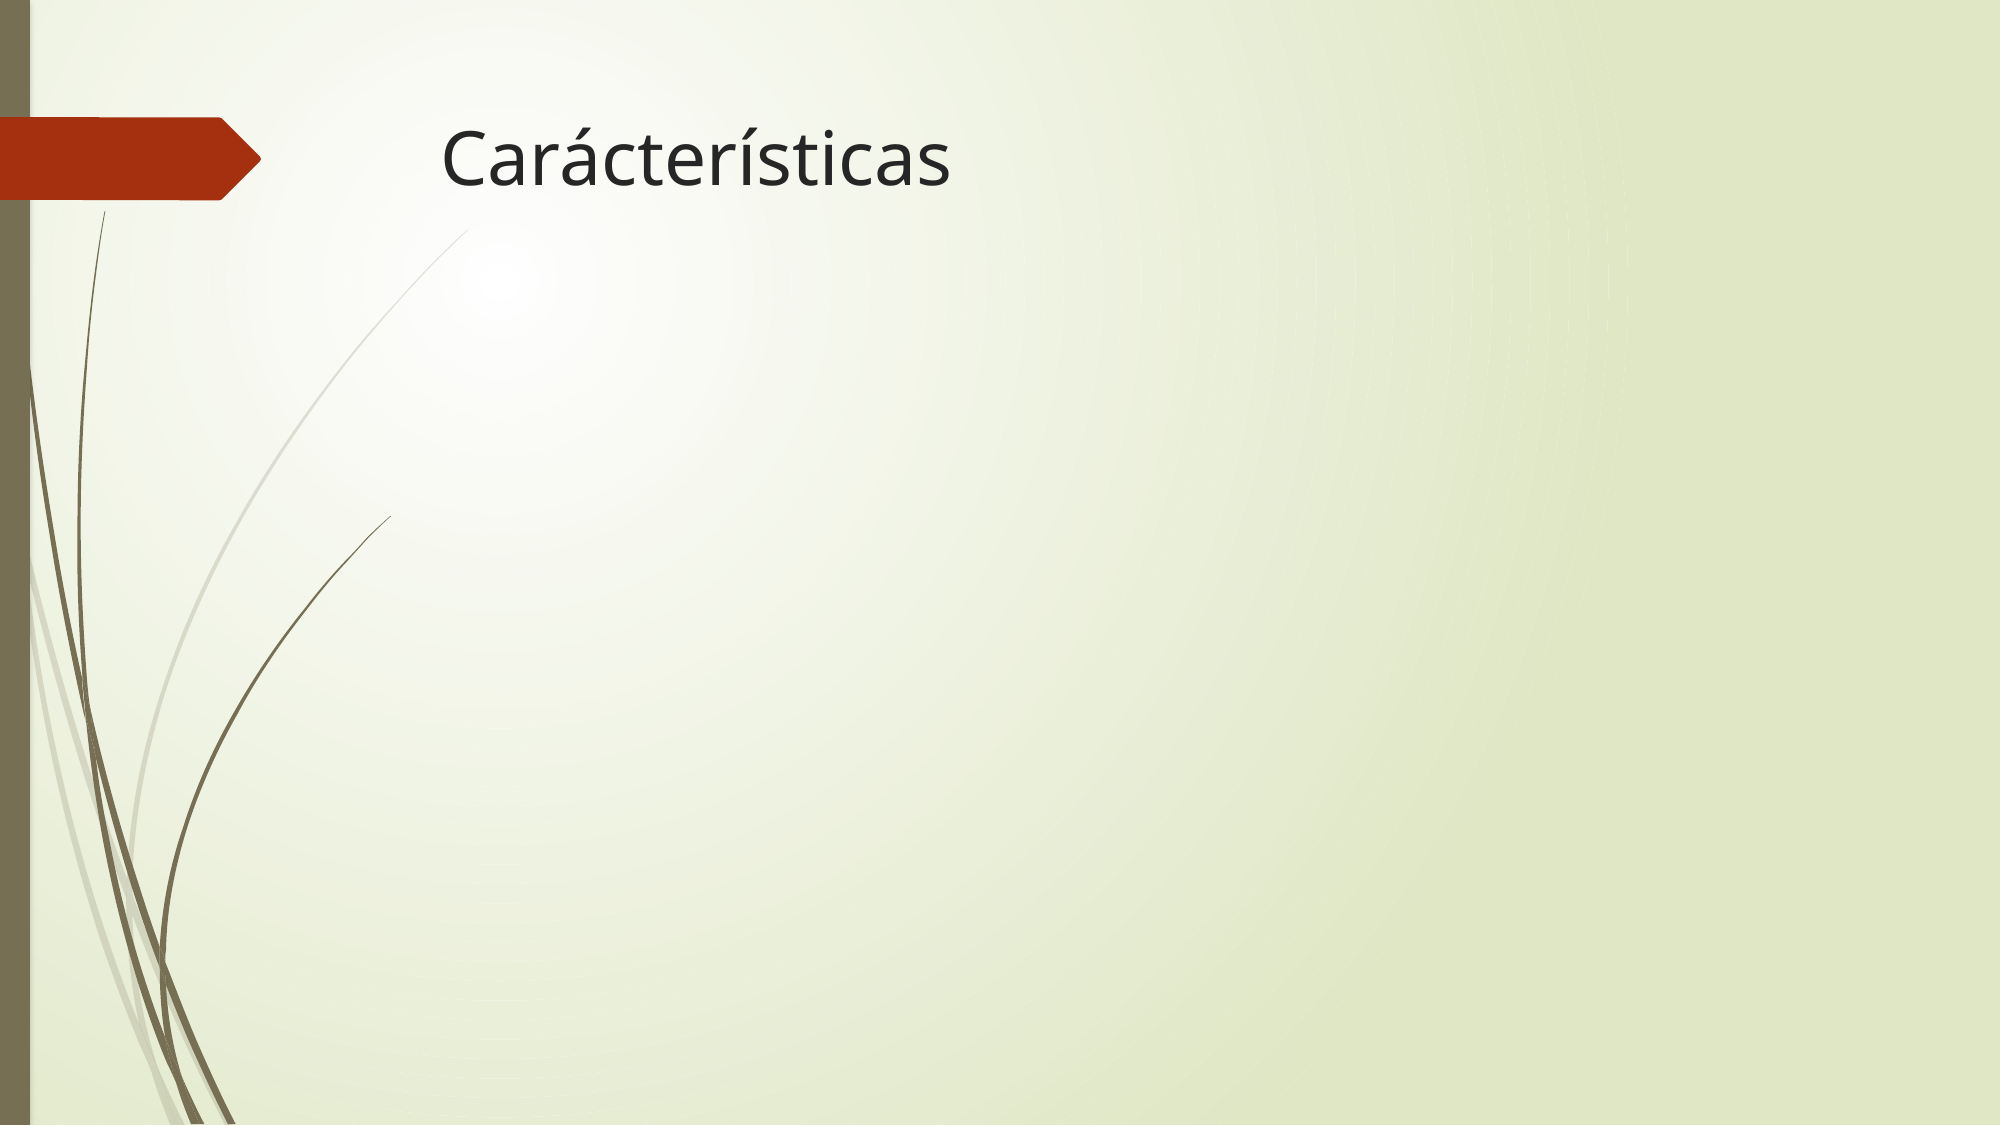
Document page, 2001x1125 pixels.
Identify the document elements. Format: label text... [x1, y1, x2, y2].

title Carácterísticas [425, 102, 1888, 313]
